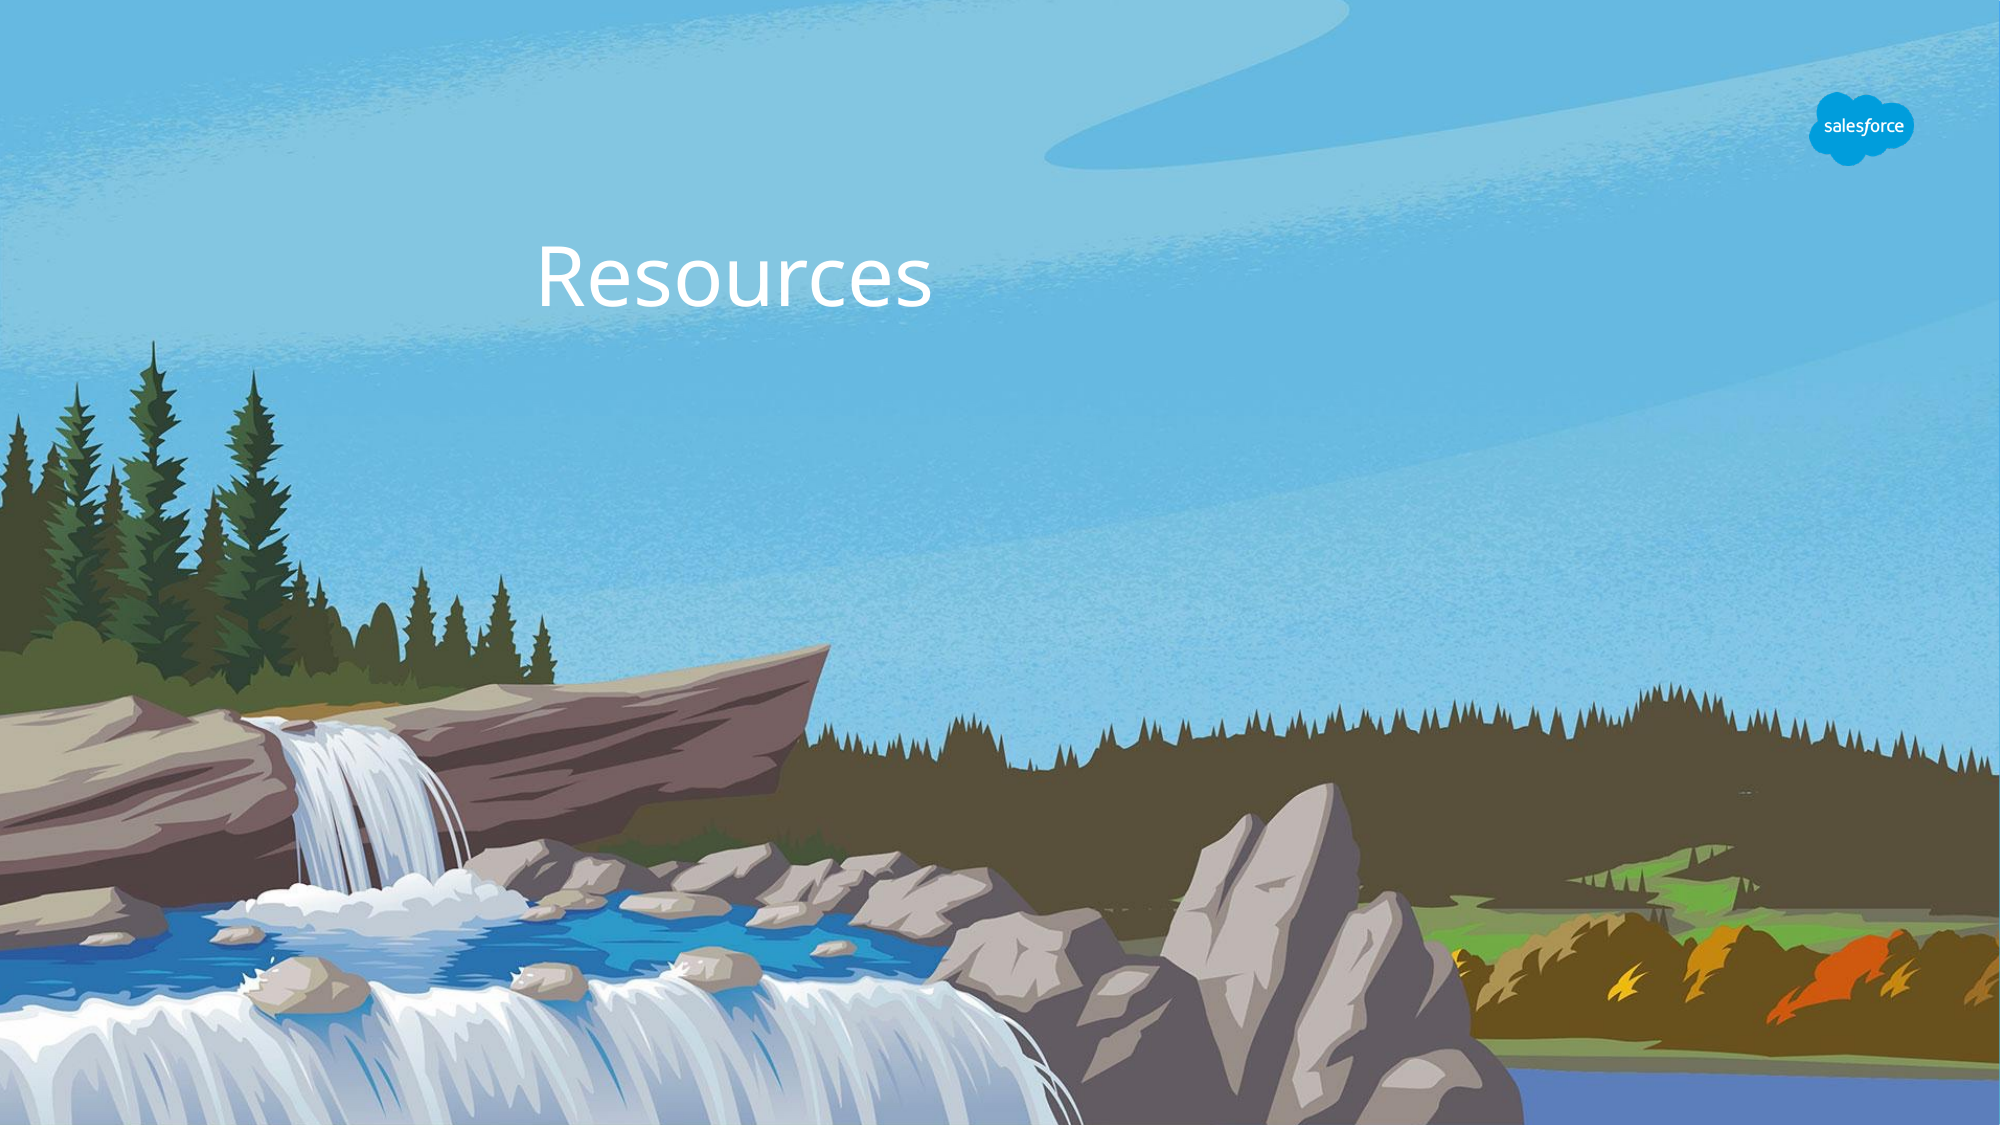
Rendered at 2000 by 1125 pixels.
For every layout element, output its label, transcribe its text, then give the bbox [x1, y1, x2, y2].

title Resources [519, 155, 1762, 339]
picture [0, 0, 2000, 1125]
